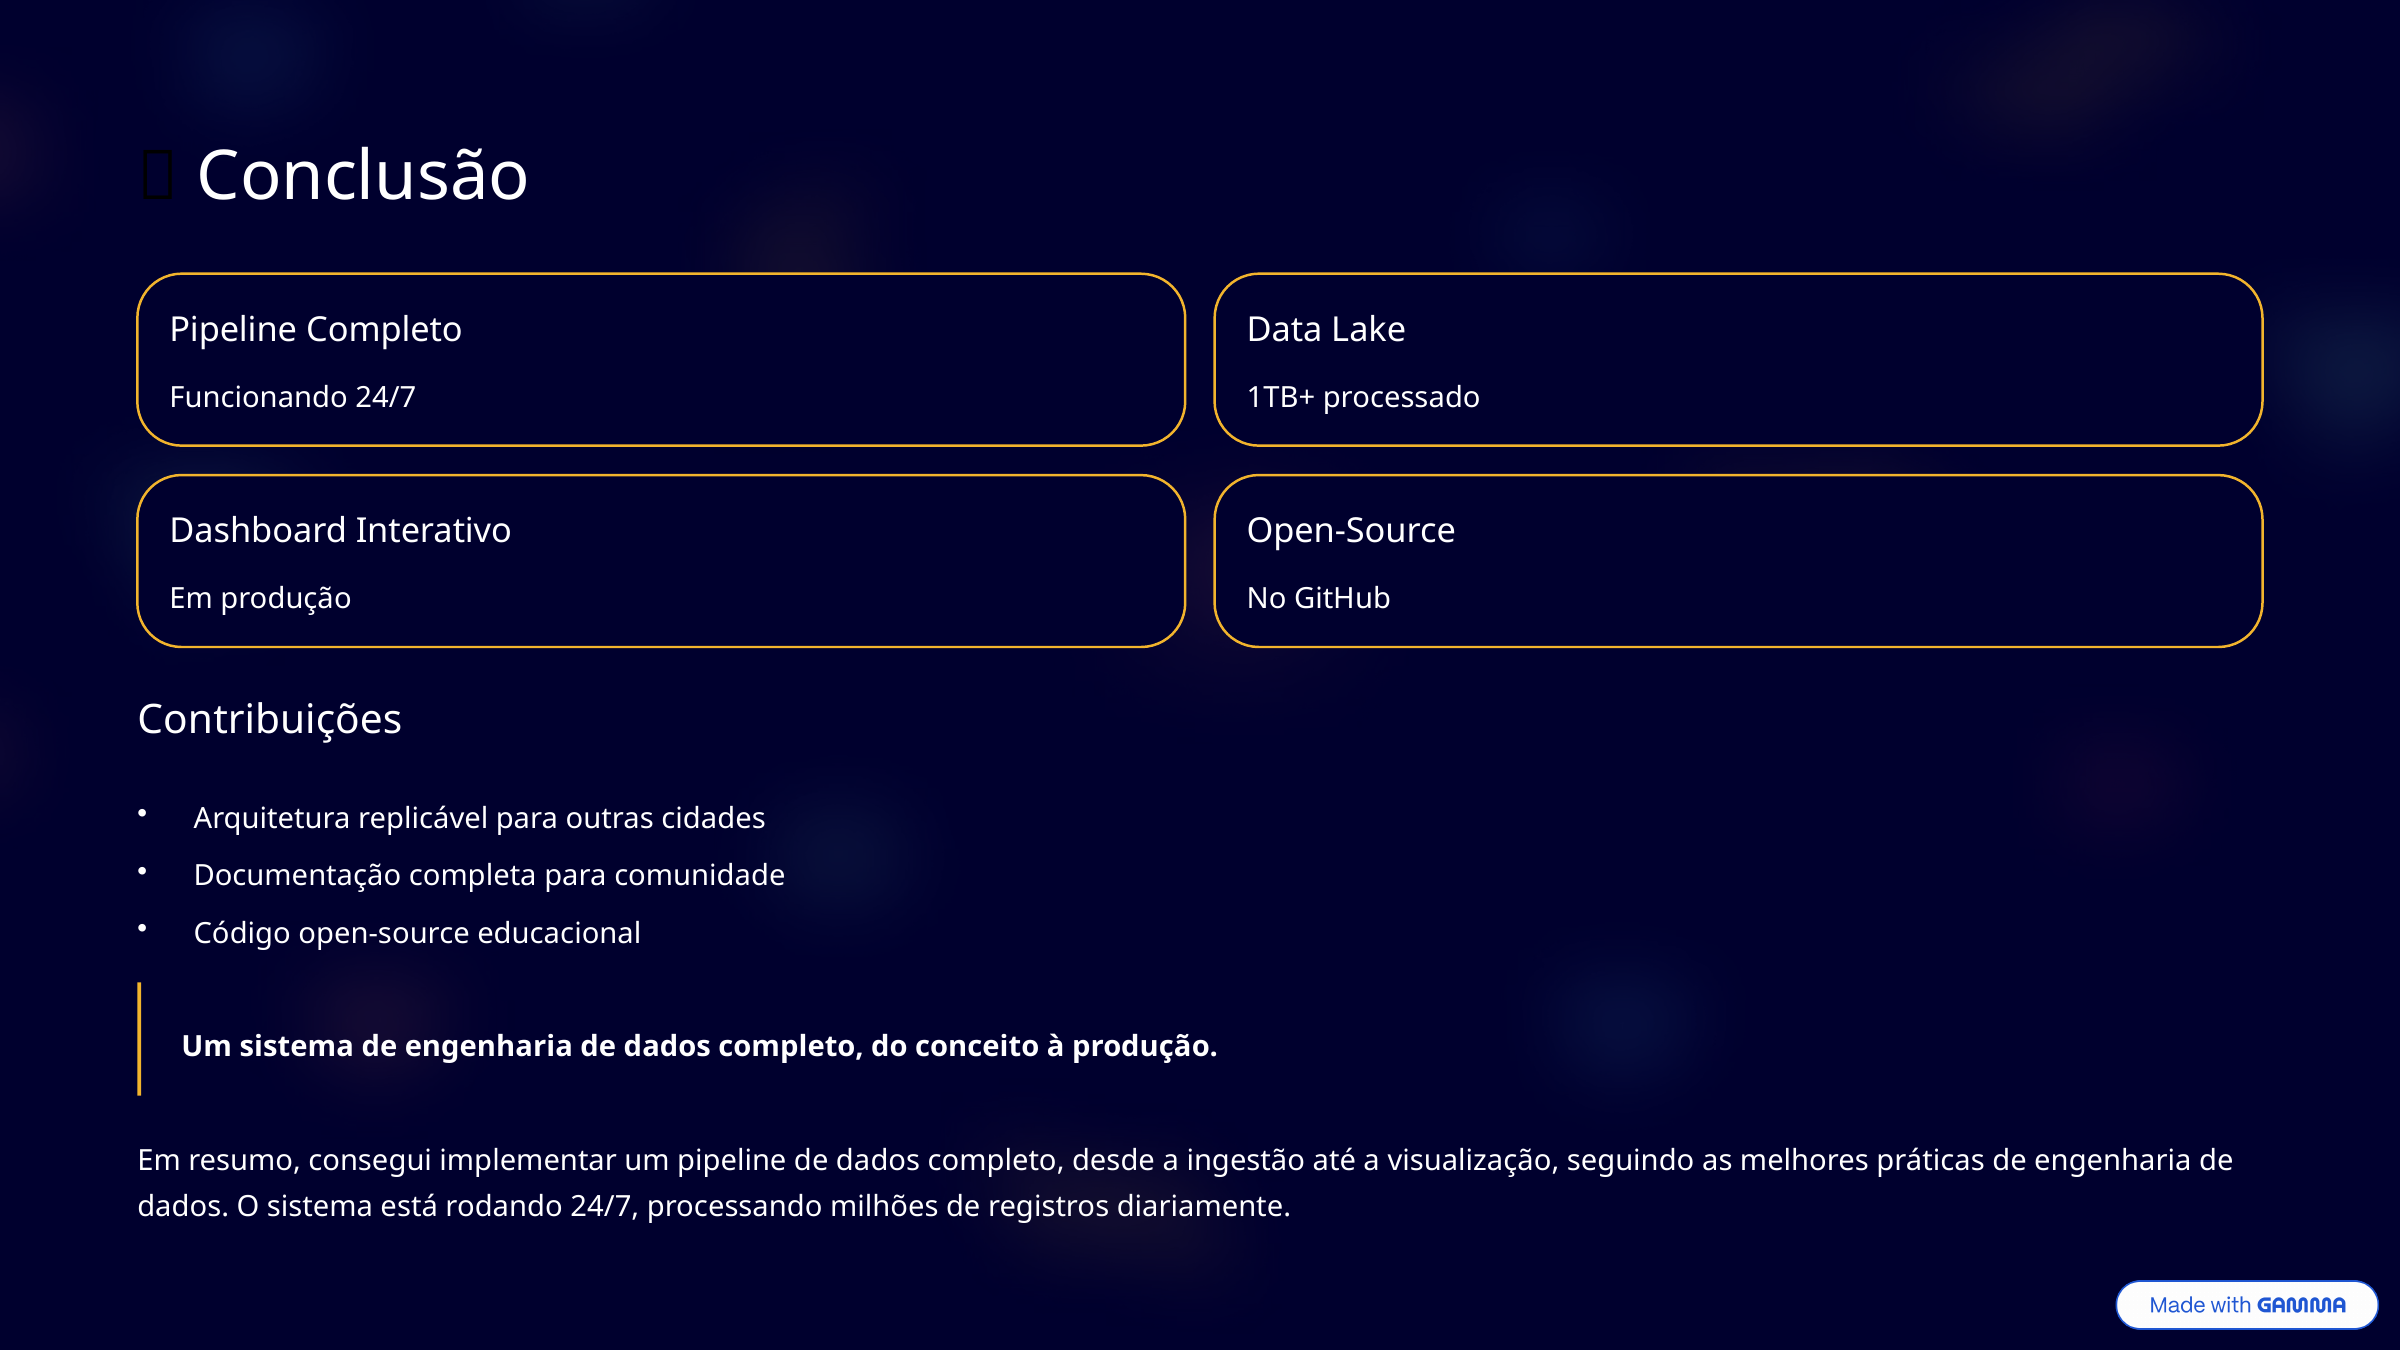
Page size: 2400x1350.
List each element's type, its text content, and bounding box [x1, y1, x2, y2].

text_box Um sistema de engenharia de dados completo, do conceito à produção. [181, 1015, 2263, 1063]
text_box Em resumo, consegui implementar um pipeline de dados completo, desde a ingestão até a visualização, seguindo as melhores práticas de engenharia de dados. O sistema está rodando 24/7, processando milhões de registros diariamente. [137, 1128, 2263, 1223]
text_box Funcionando 24/7 [169, 366, 1154, 414]
text_box Documentação completa para comunidade [137, 844, 2263, 892]
text_box Pipeline Completo [169, 305, 516, 349]
text_box No GitHub [1246, 567, 2231, 615]
text_box Arquitetura replicável para outras cidades [137, 787, 2263, 835]
text_box [137, 475, 1186, 648]
text_box Dashboard Interativo [169, 506, 516, 551]
text_box Data Lake [1246, 305, 1594, 349]
text_box Open-Source [1246, 506, 1594, 551]
text_box [137, 982, 142, 1096]
text_box Em produção [169, 567, 1154, 615]
text_box [1214, 273, 2263, 446]
picture [2106, 1271, 2389, 1339]
text_box ✅ Conclusão [137, 126, 831, 215]
text_box 1TB+ processado [1246, 366, 2231, 414]
text_box Contribuições [137, 691, 554, 744]
text_box [137, 273, 1186, 446]
text_box [1214, 475, 2263, 648]
text_box Código open-source educacional [137, 902, 2263, 950]
